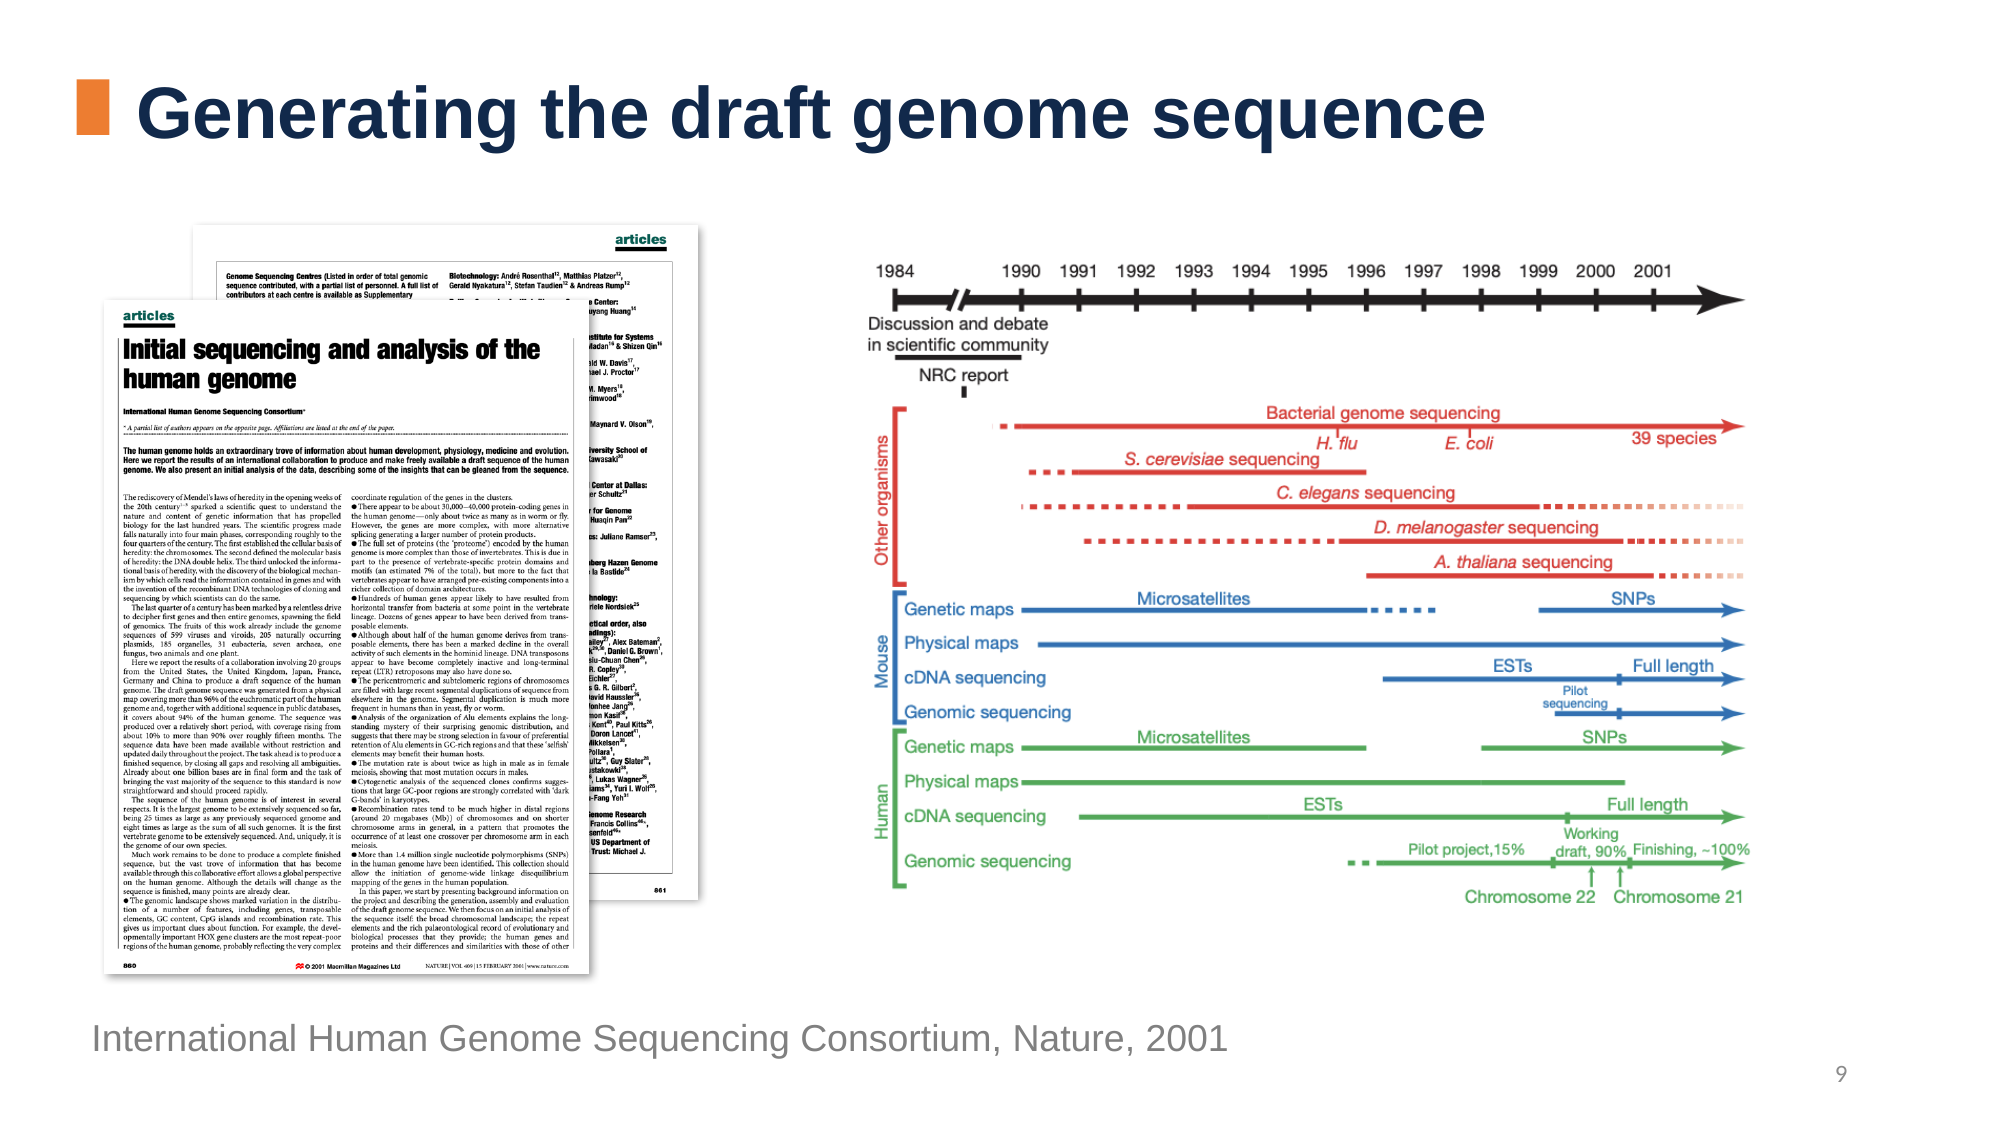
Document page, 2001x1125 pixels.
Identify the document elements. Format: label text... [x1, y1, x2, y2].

picture [805, 251, 1843, 926]
text_box International Human Genome Sequencing Consortium, Nature, 2001 [76, 1006, 1329, 1067]
slide_number 9 [1412, 1042, 1863, 1103]
text_box Generating the draft genome sequence [58, 55, 2000, 611]
picture [104, 225, 698, 974]
text_box [76, 78, 110, 136]
